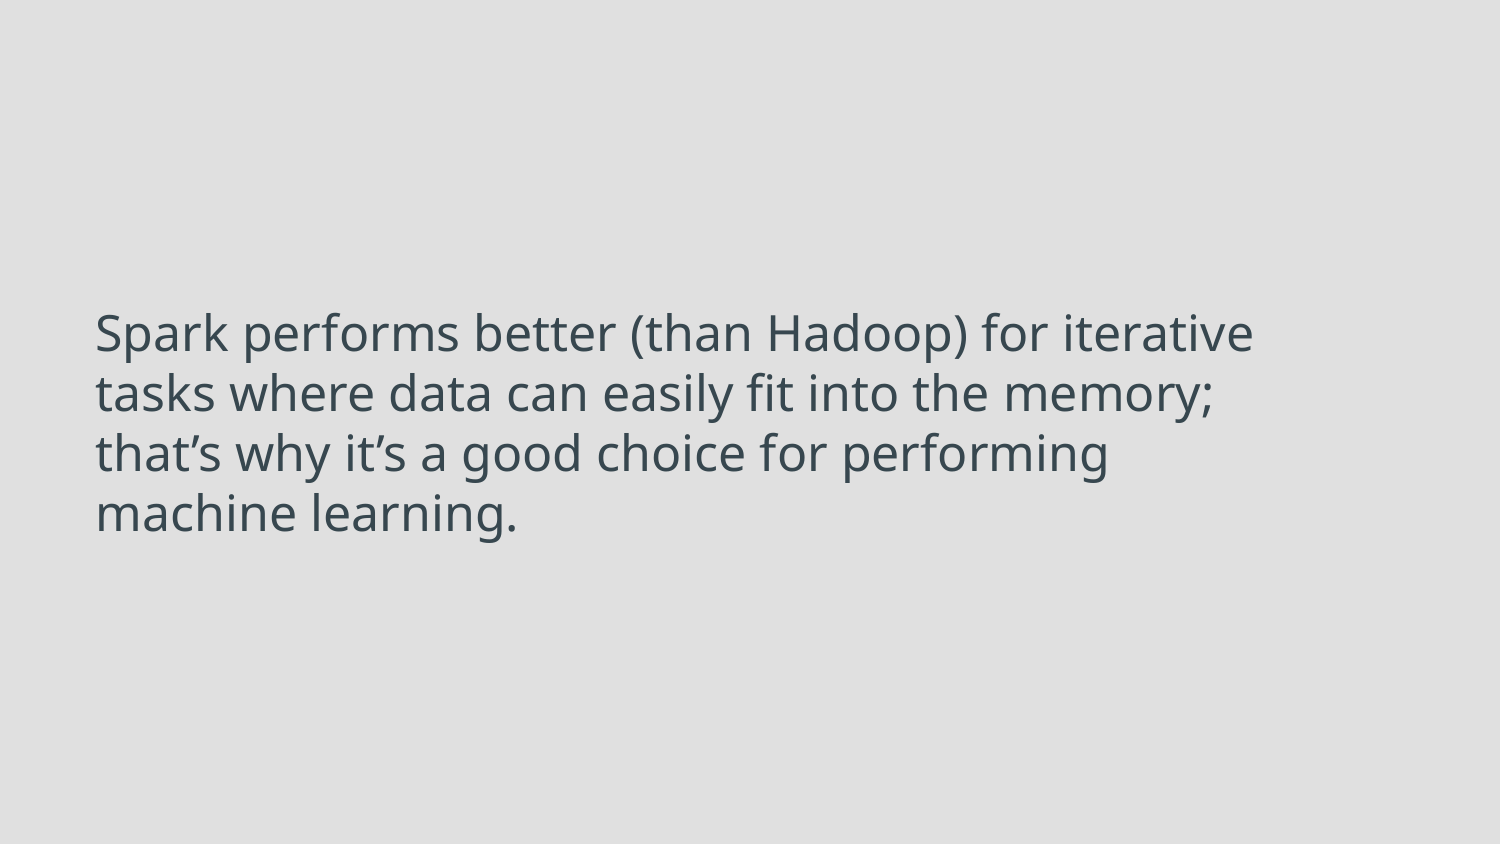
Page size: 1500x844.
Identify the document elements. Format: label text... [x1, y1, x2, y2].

title Spark performs better (than Hadoop) for iterative tasks where data can easily fit into the memory; that’s why it’s a good choice for performing machine learning. [80, 86, 1335, 758]
